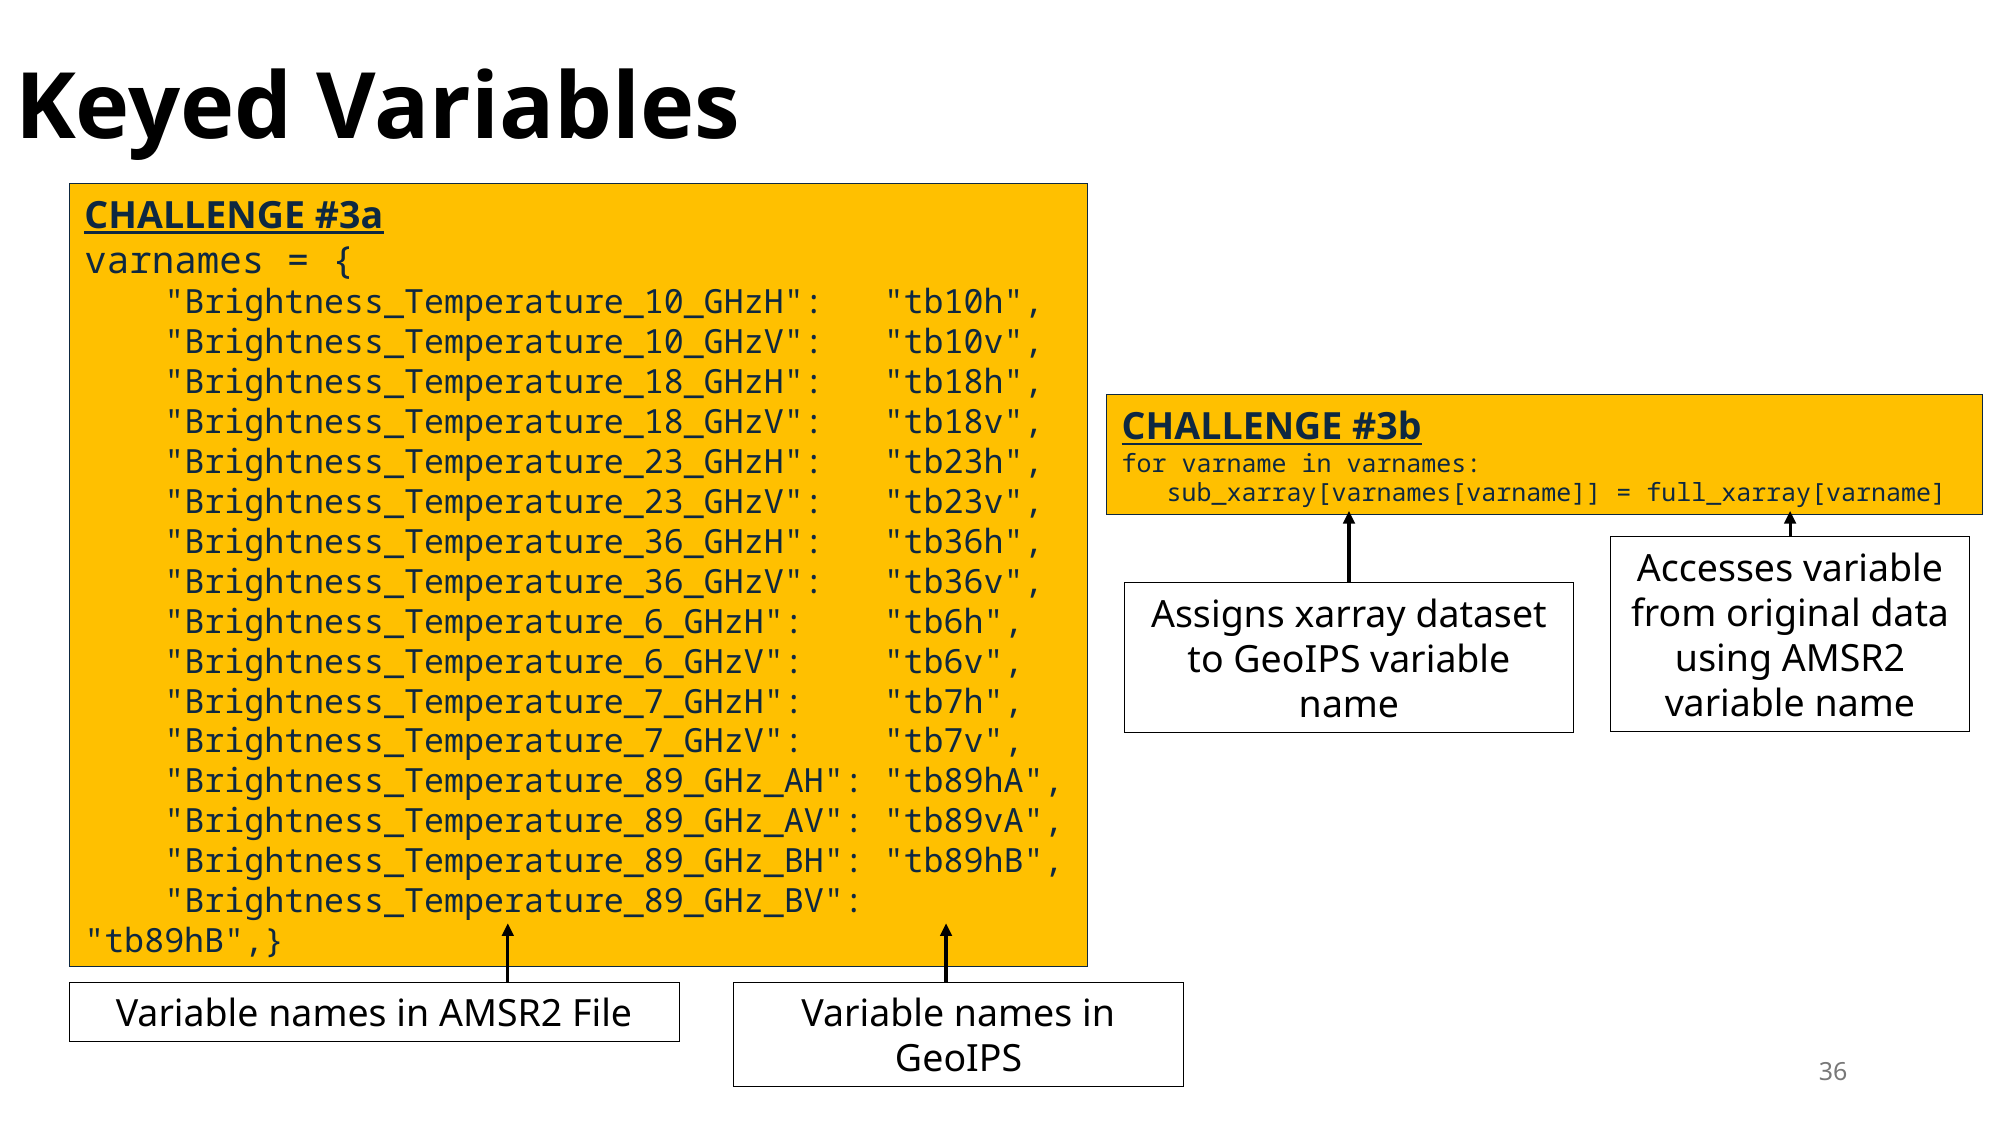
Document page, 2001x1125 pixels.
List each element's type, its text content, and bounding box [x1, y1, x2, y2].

text_box CHALLENGE #3a varnames = { "Brightness_Temperature_10_GHzH": "tb10h", "Brightness_Temperature_10_GHzV": "tb10v", "Brightness_Temperature_18_GHzH": "tb18h", "Brightness_Temperature_18_GHzV": "tb18v", "Brightness_Temperature_23_GHzH": "tb23h", "Brightness_Temperature_23_GHzV": "tb23v", "Brightness_Temperature_36_GHzH": "tb36h", "Brightness_Temperature_36_GHzV": "tb36v", "Brightness_Temperature_6_GHzH": "tb6h", "Brightness_Temperature_6_GHzV": "tb6v", "Brightness_Temperature_7_GHzH": "tb7h", "Brightness_Temperature_7_GHzV": "tb7v", "Brightness_Temperature_89_GHz_AH": "tb89hA", "Brightness_Temperature_89_GHz_AV": "tb89vA", "Brightness_Temperature_89_GHz_BH": "tb89hB", "Brightness_Temperature_89_GHz_BV": "tb89hB",} [69, 183, 1088, 967]
slide_number 36 [1412, 1042, 1863, 1103]
text_box Assigns xarray dataset to GeoIPS variable name [1124, 582, 1574, 733]
text_box CHALLENGE #3b for varname in varnames: sub_xarray[varnames[varname]] = full_xarray[varname] [1106, 394, 1983, 515]
title Keyed Variables [0, 0, 1725, 218]
text_box Variable names in AMSR2 File [69, 982, 680, 1042]
text_box Variable names in GeoIPS [733, 982, 1184, 1087]
text_box Accesses variable from original data using AMSR2 variable name [1610, 536, 1970, 732]
